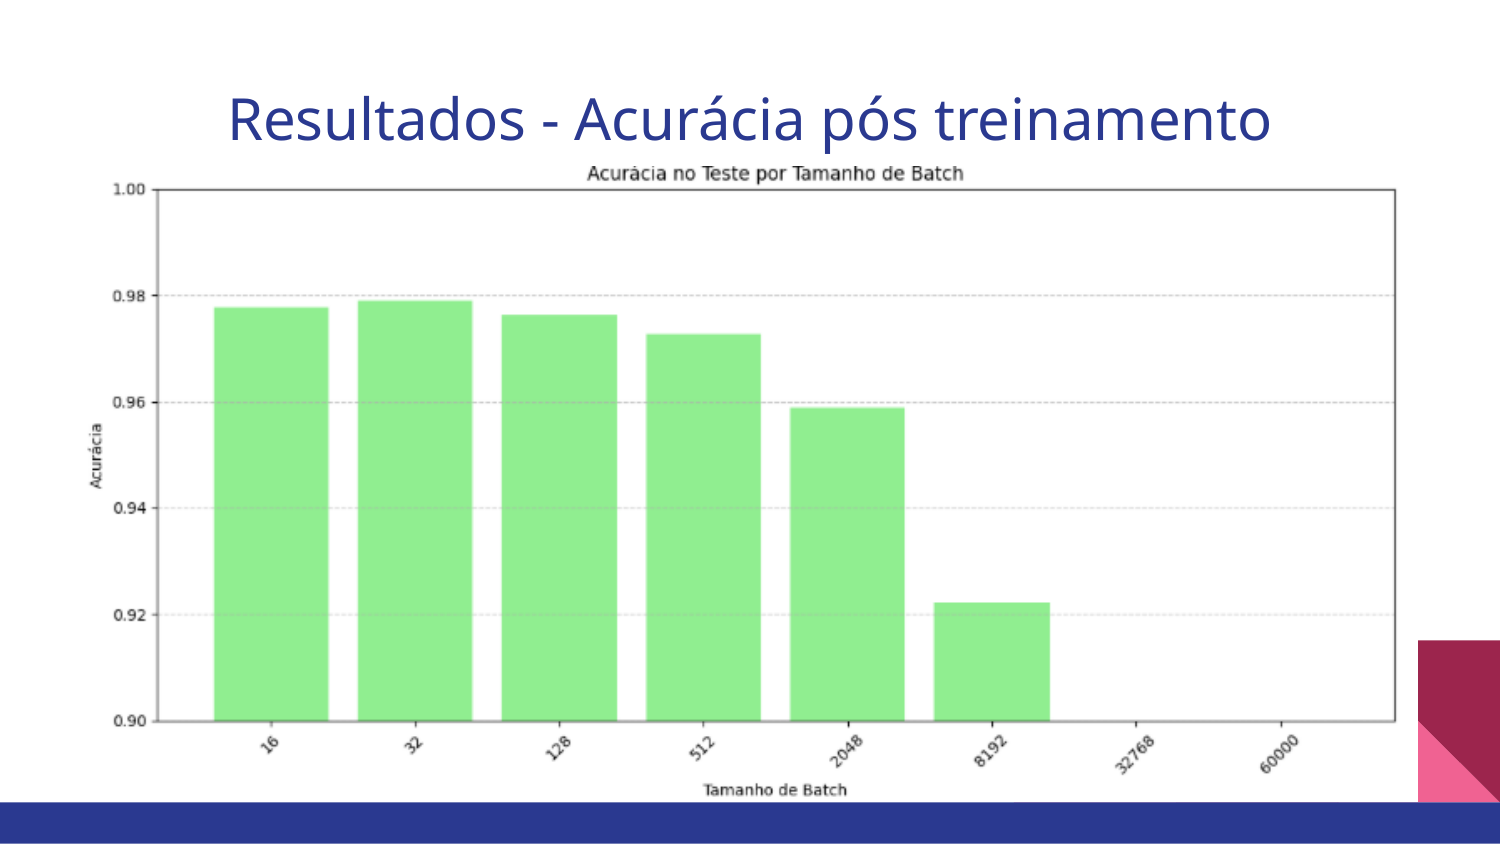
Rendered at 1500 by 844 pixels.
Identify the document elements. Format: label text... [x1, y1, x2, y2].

picture [81, 166, 1419, 802]
title Resultados - Acurácia pós treinamento [51, 67, 1449, 167]
